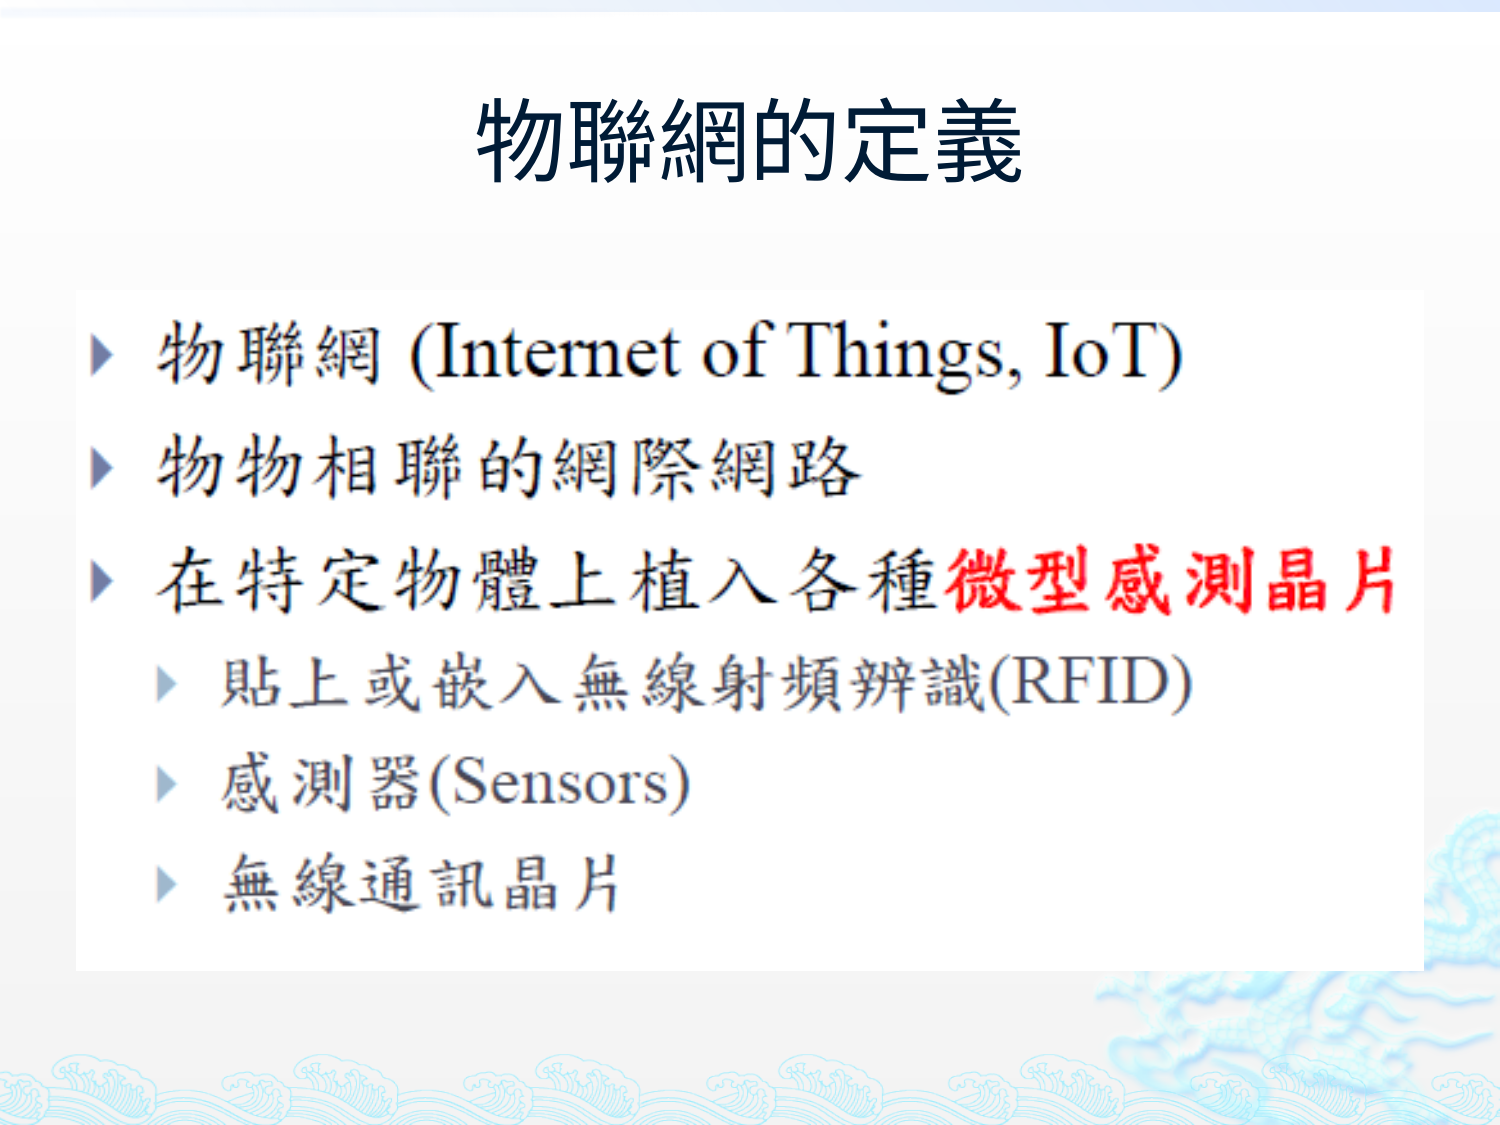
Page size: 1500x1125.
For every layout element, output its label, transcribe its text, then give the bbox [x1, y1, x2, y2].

picture [76, 290, 1424, 971]
title 物聯網的定義 [75, 45, 1425, 233]
